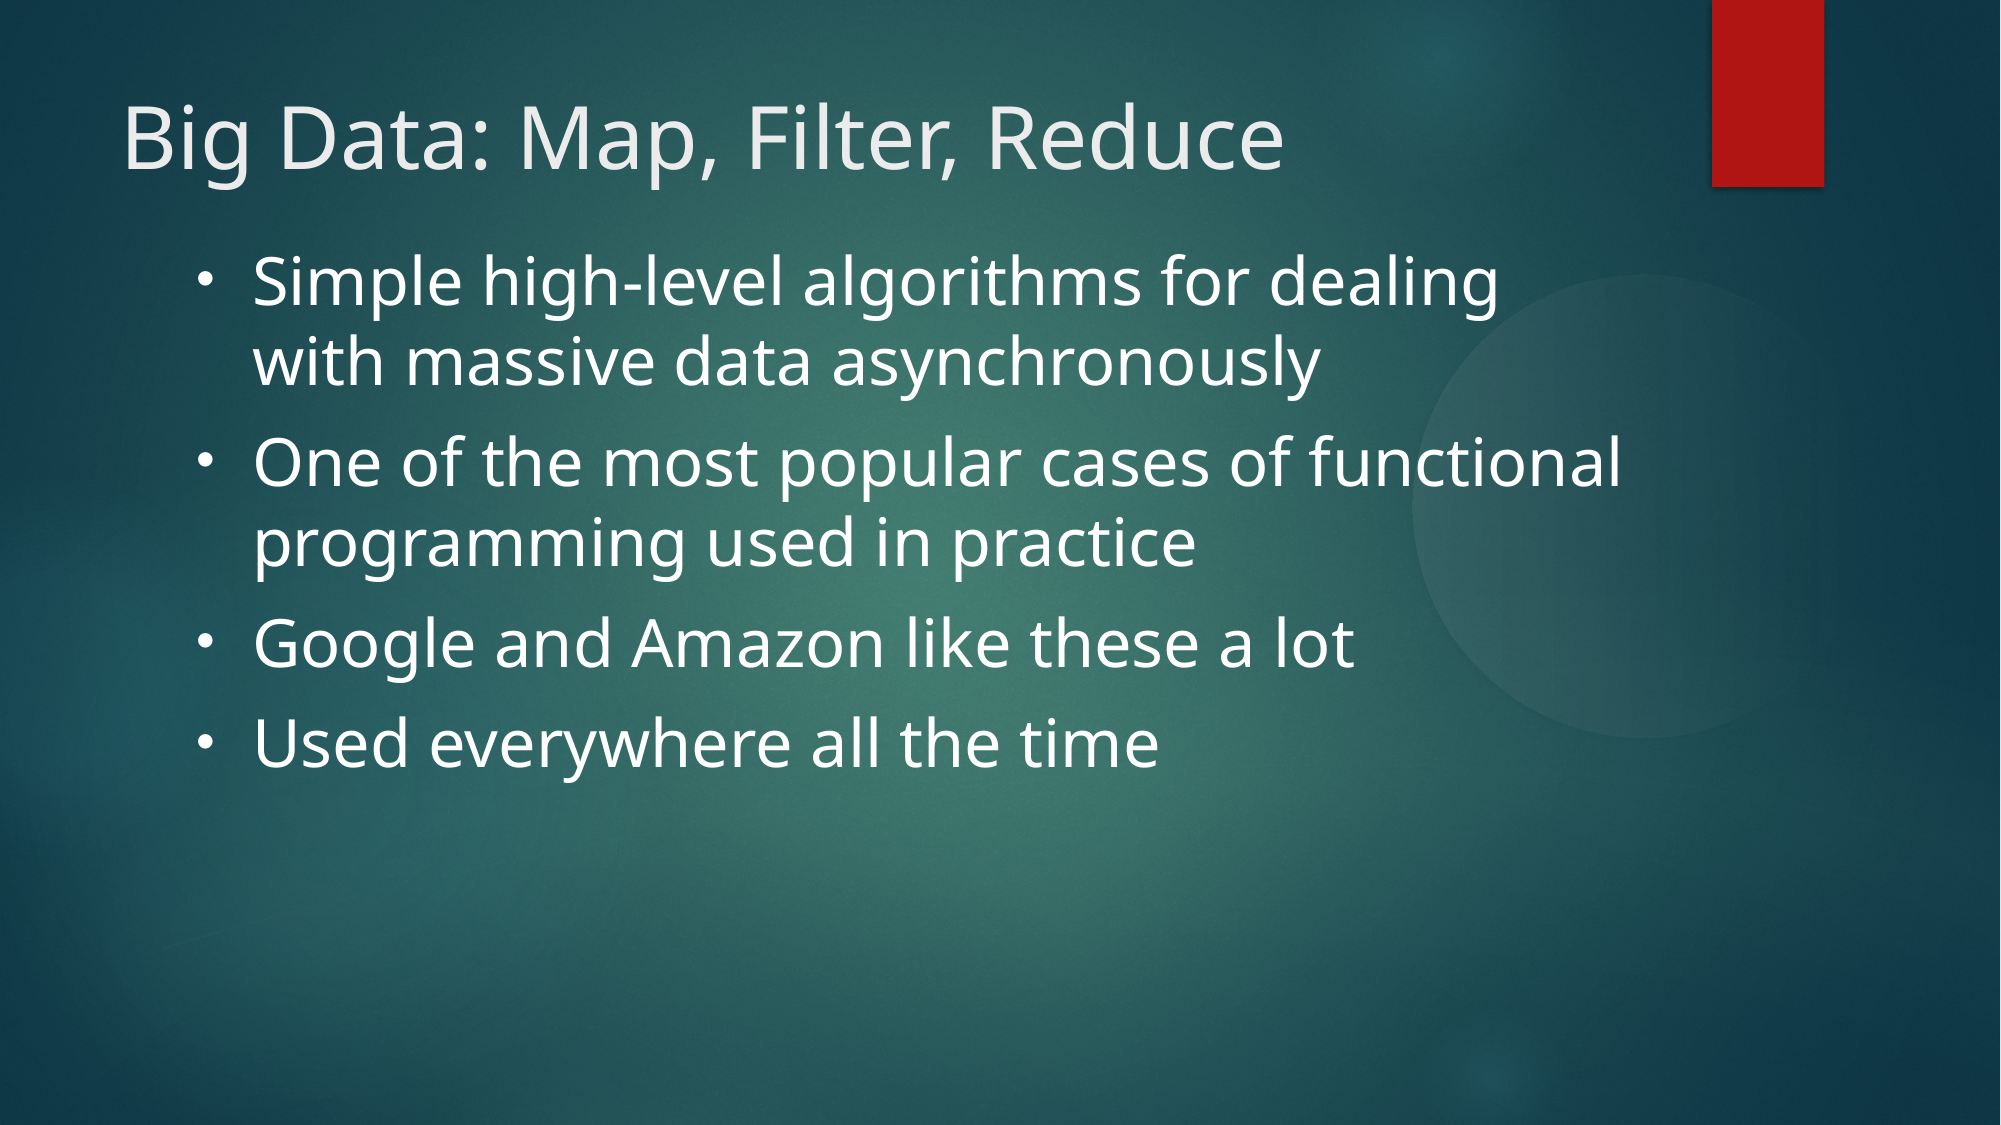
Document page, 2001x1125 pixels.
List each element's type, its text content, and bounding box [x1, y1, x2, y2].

text_box Big Data: Map, Filter, Reduce [106, 74, 1649, 304]
text_box Simple high-level algorithms for dealing with massive data asynchronously One of the most popular cases of functional programming used in practice Google and Amazon like these a lot Used everywhere all the time [181, 230, 1649, 1025]
picture [0, 0, 2001, 1125]
